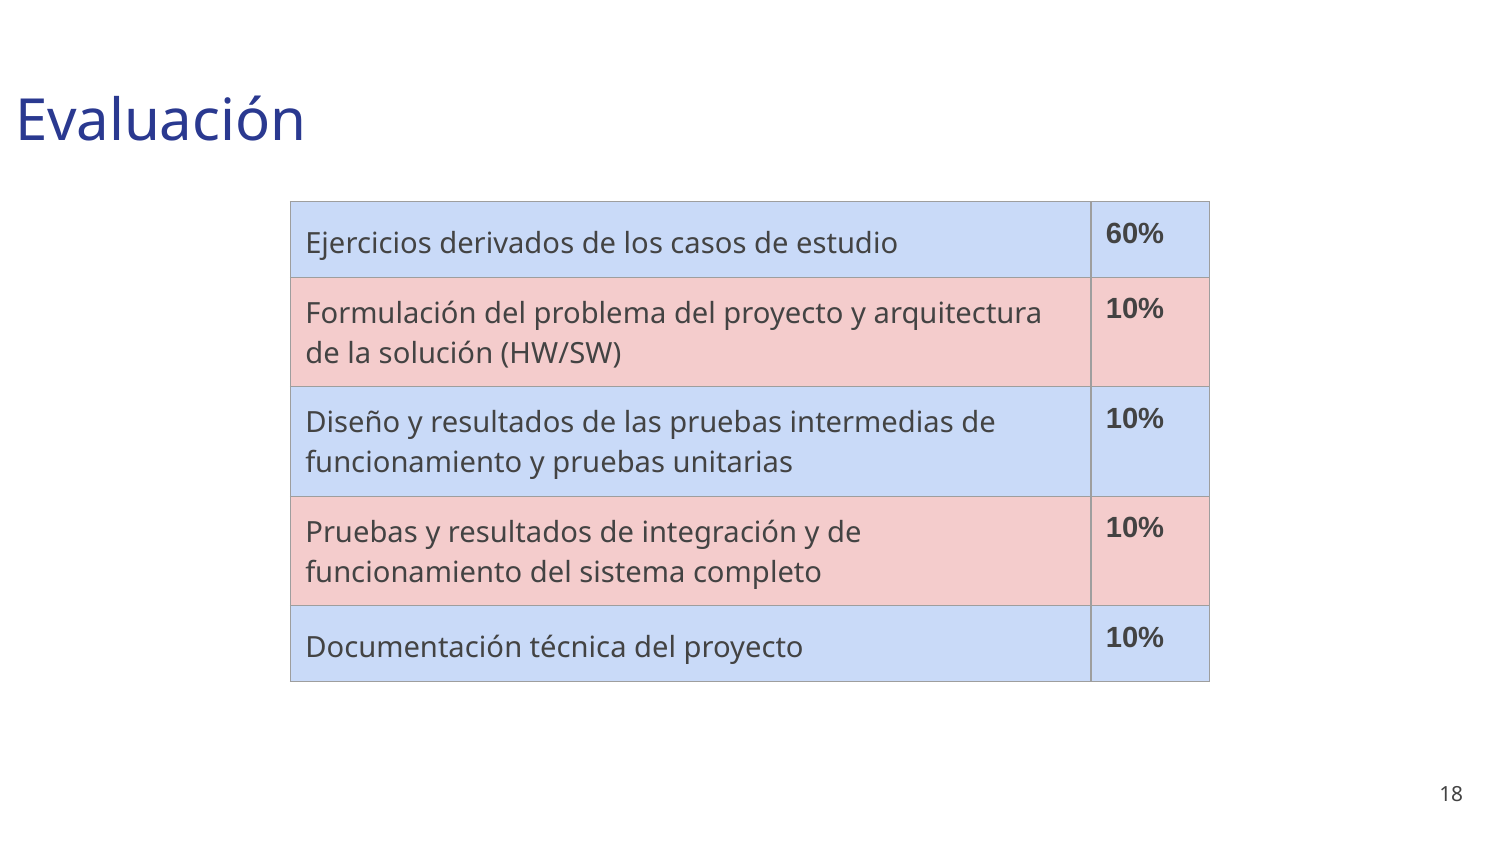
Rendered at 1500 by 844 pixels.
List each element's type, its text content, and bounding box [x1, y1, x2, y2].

table_header 60% [1092, 202, 1209, 277]
table_cell Diseño y resultados de las pruebas intermedias de funcionamiento y pruebas unitarias [291, 387, 1090, 496]
table_cell Documentación técnica del proyecto [291, 606, 1090, 681]
table_cell 10% [1092, 497, 1209, 605]
table_cell 10% [1092, 606, 1209, 681]
table_cell 10% [1092, 387, 1209, 496]
table_header Ejercicios derivados de los casos de estudio [291, 202, 1090, 277]
table_cell Formulación del problema del proyecto y arquitectura de la solución (HW/SW) [291, 278, 1090, 386]
slide_number 18 [1387, 762, 1478, 828]
table_cell 10% [1092, 278, 1209, 386]
title Evaluación [0, 67, 1398, 167]
table_cell Pruebas y resultados de integración y de funcionamiento del sistema completo [291, 497, 1090, 605]
